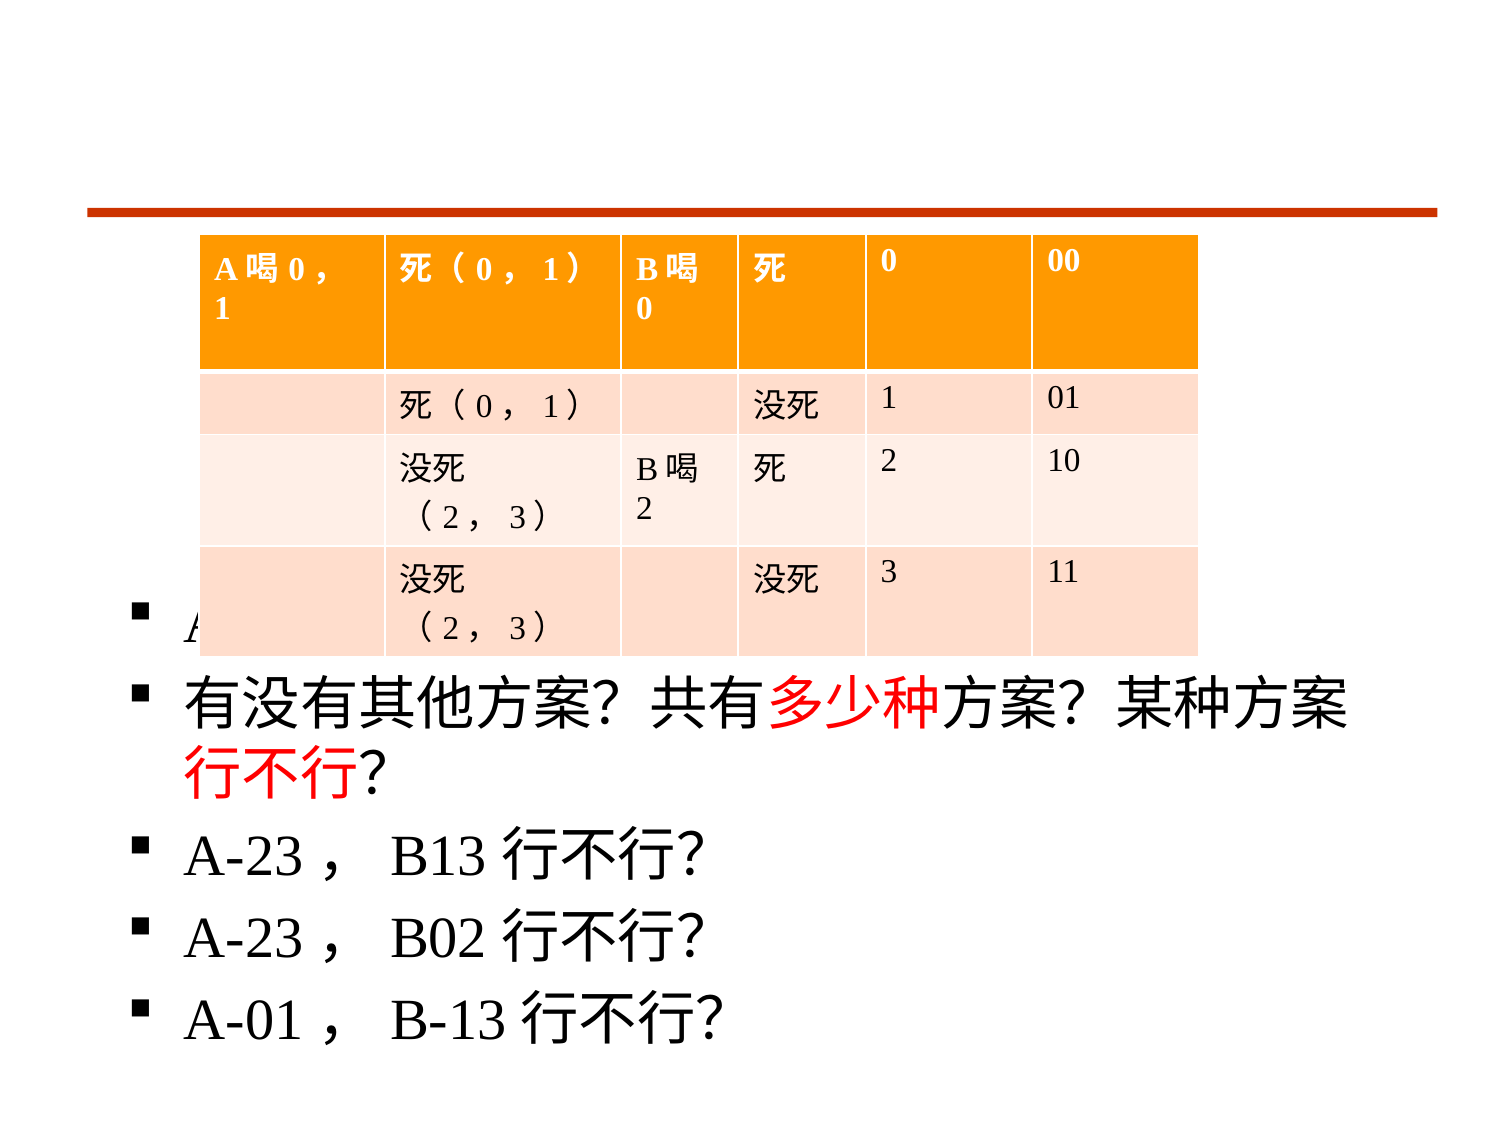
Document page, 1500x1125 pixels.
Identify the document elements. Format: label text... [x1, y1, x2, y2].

table_cell 死（0，1） [386, 374, 620, 434]
table_header B喝0 [622, 235, 737, 369]
table_cell 1 [867, 374, 1031, 434]
table_header 死 [739, 235, 865, 369]
table_cell 11 [1033, 547, 1198, 656]
list A喝0，1；B喝0，2 有没有其他方案？共有多少种方案？某种方案行不行？ A-23，B13行不行？ A-23，B02行不行？ A-01，B-13行不行？ [112, 249, 1388, 1000]
table_header A喝0，1 [200, 235, 384, 369]
table_cell 死 [739, 435, 865, 545]
table_cell 2 [867, 435, 1031, 545]
table_cell [622, 374, 737, 434]
table_cell 01 [1033, 374, 1198, 434]
table_cell 没死（2，3） [386, 435, 620, 545]
table_header 死（0，1） [386, 235, 620, 369]
table_cell [200, 435, 384, 545]
table_header 0 [867, 235, 1031, 369]
table_header 00 [1033, 235, 1198, 369]
table_cell [622, 547, 737, 656]
table_cell [200, 547, 384, 656]
table_cell 没死 [739, 374, 865, 434]
table_cell B喝2 [622, 435, 737, 545]
table_cell 没死（2，3） [386, 547, 620, 656]
table_cell [200, 374, 384, 434]
table_cell 10 [1033, 435, 1198, 545]
table_cell 3 [867, 547, 1031, 656]
table_cell 没死 [739, 547, 865, 656]
